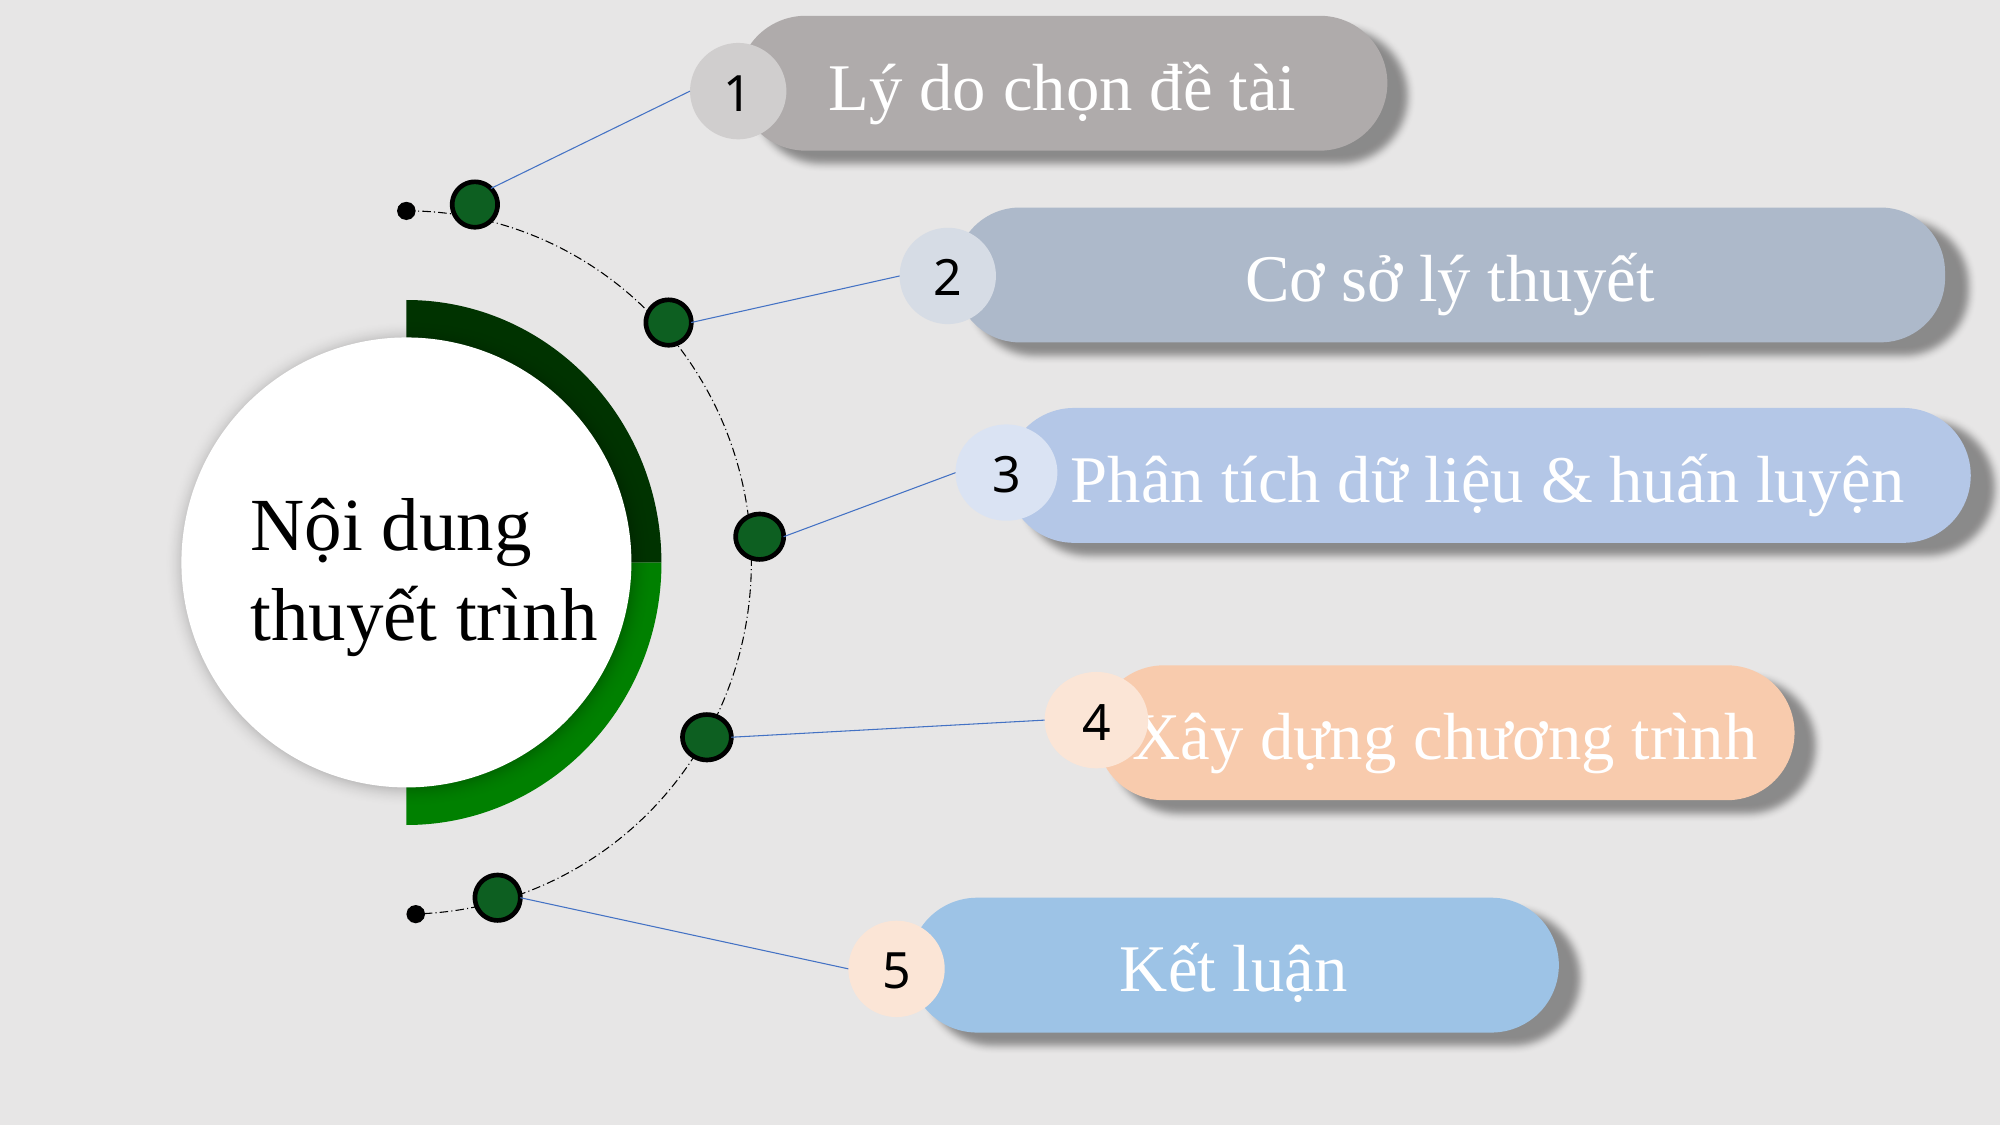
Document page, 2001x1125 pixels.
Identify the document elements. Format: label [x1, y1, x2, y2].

text_box [645, 207, 1946, 346]
text_box [735, 407, 1971, 560]
text_box [452, 15, 1388, 228]
text_box [682, 665, 1795, 801]
text_box [61, 201, 752, 924]
text_box [474, 874, 1559, 1033]
